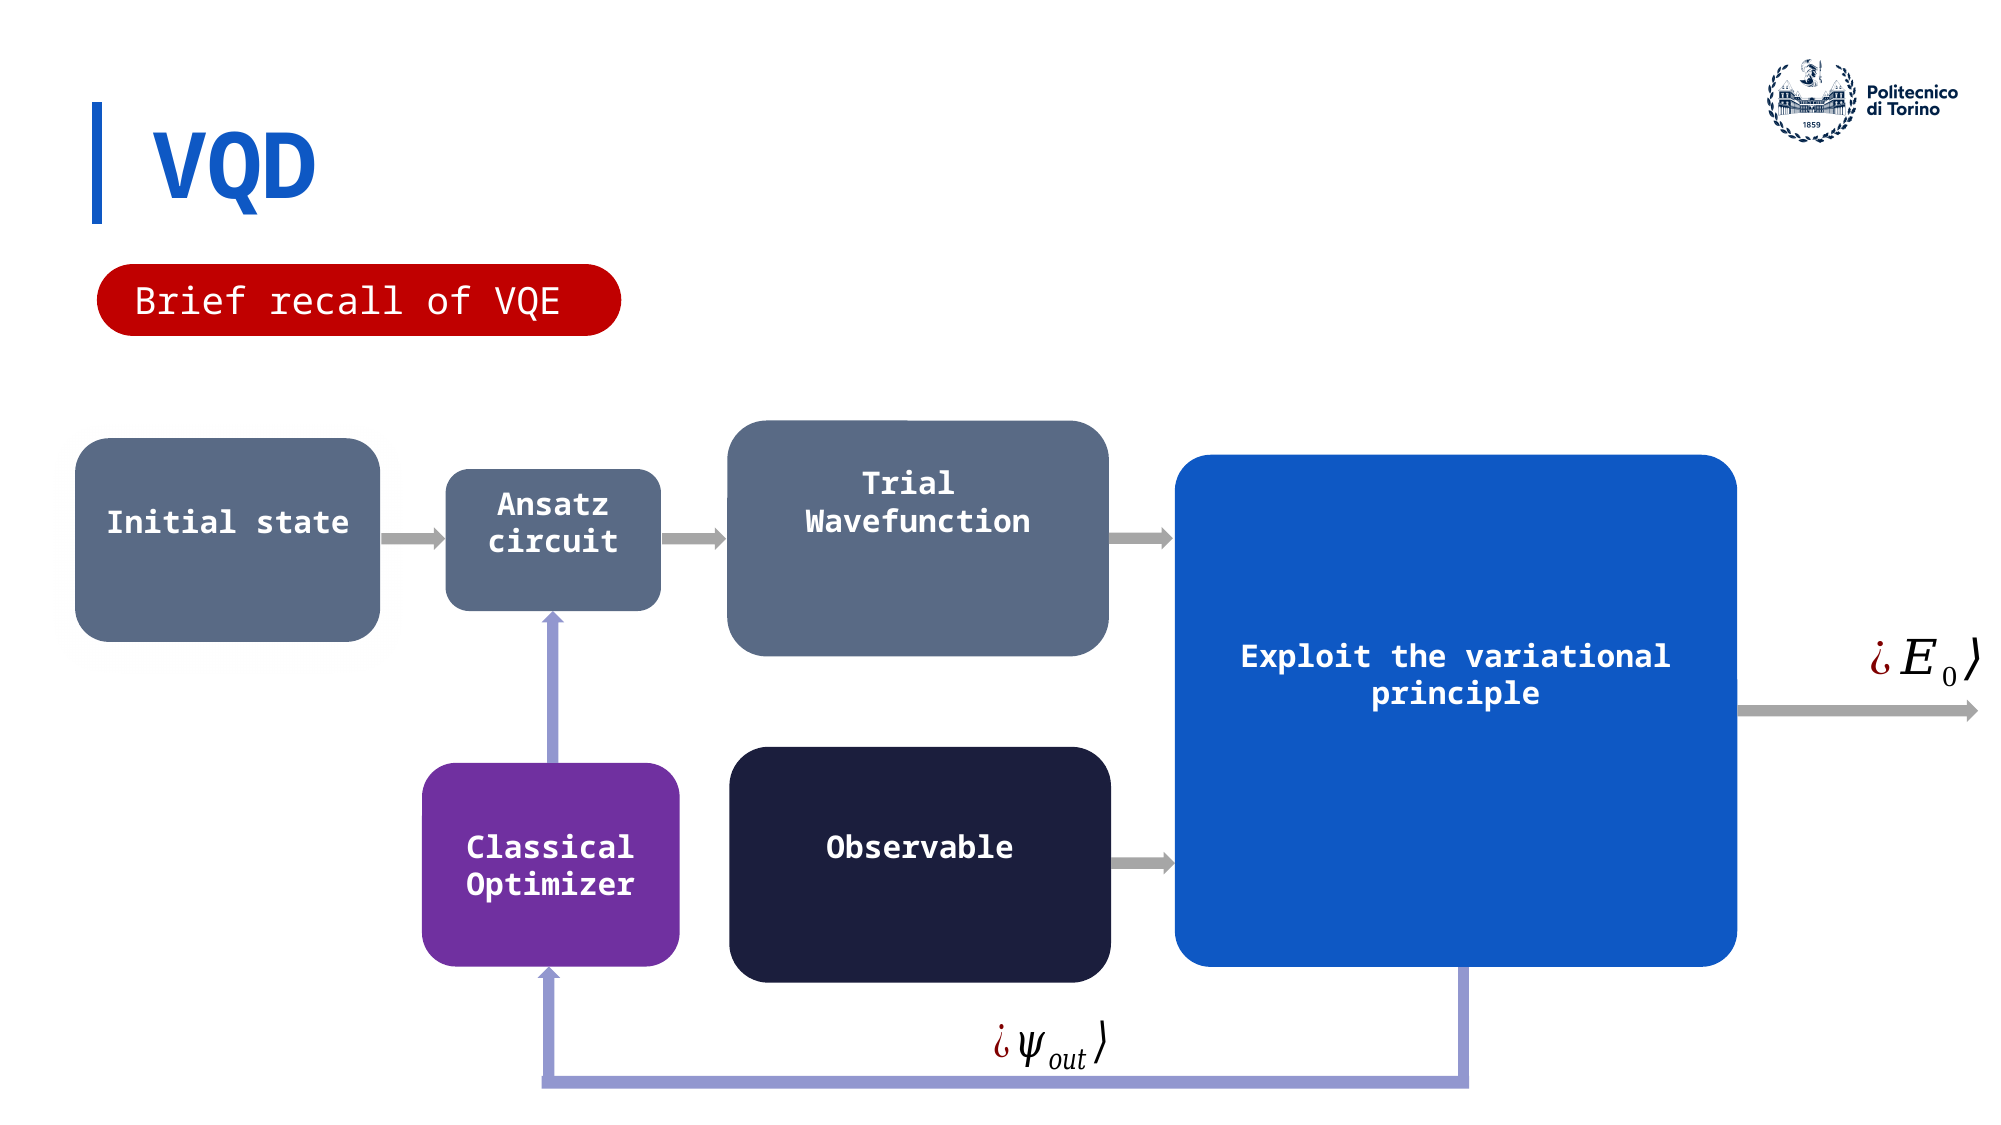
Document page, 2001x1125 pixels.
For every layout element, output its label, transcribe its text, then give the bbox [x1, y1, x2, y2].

text_box [537, 608, 568, 765]
text_box [1107, 523, 1176, 554]
text_box [379, 523, 448, 554]
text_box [536, 946, 1488, 1103]
text_box Classical Optimizer [420, 761, 682, 969]
title VQD [137, 59, 1863, 278]
picture [1767, 58, 1958, 143]
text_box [1736, 631, 1986, 723]
text_box Brief recall of VQE [95, 262, 623, 338]
text_box [660, 523, 729, 554]
text_box [1109, 848, 1178, 879]
